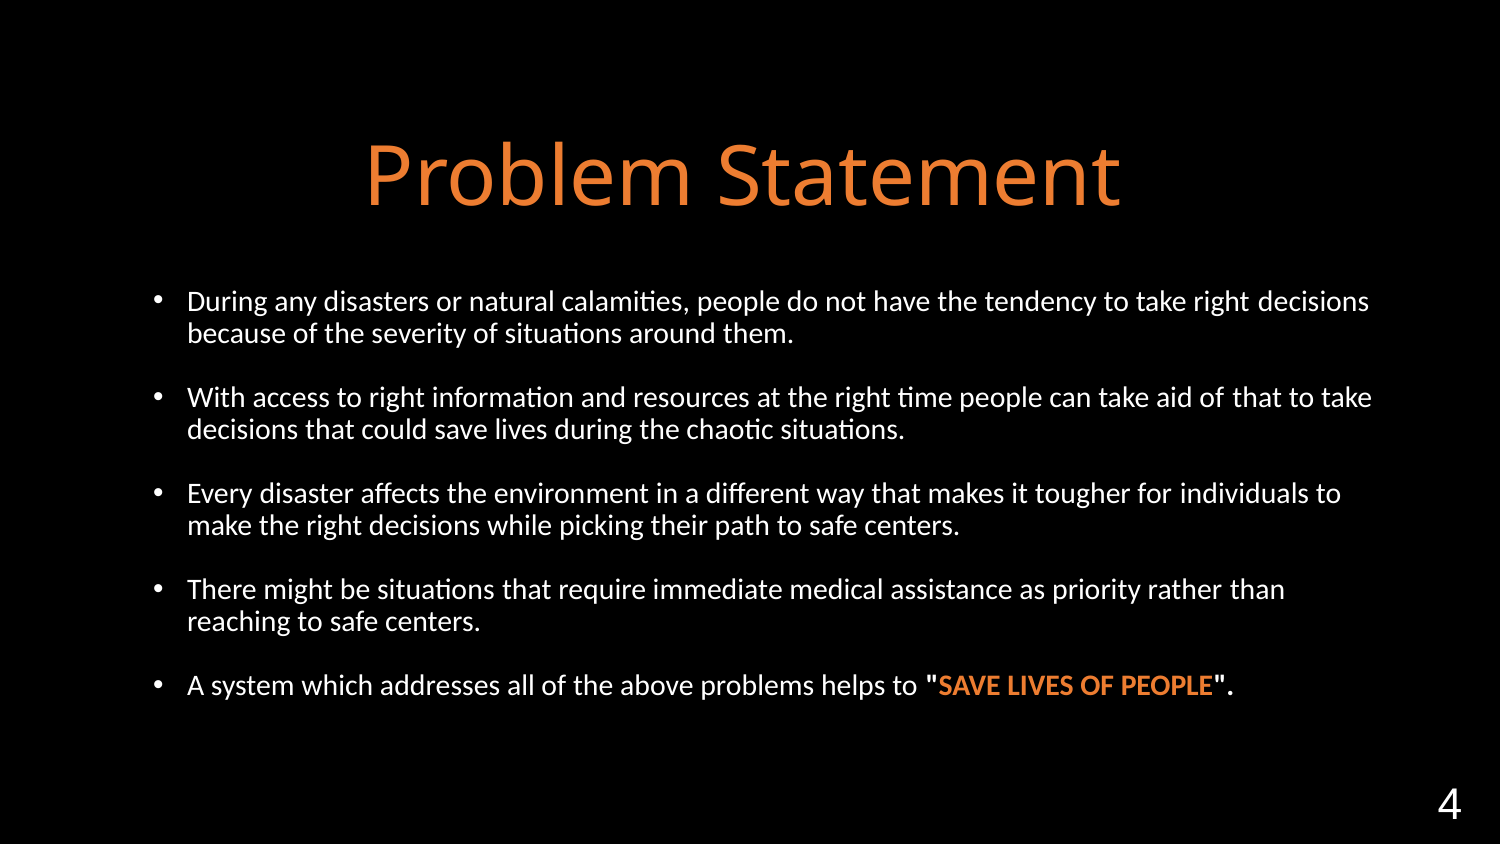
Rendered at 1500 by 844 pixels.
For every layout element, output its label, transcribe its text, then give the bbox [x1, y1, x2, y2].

slide_number 4 [1139, 778, 1478, 824]
title Problem Statement [96, 97, 1390, 261]
list During any disasters or natural calamities, people do not have the tendency to take right decisions because of the severity of situations around them. With access to right information and resources at the right time people can take aid of that to take decisions that could save lives during the chaotic situations. Every disaster affects the environment in a different way that makes it tougher for individuals to make the right decisions while picking their path to safe centers. There might be situations that require immediate medical assistance as priority rather than reaching to safe centers. A system which addresses all of the above problems helps to "SAVE LIVES OF PEOPLE". [103, 242, 1397, 713]
